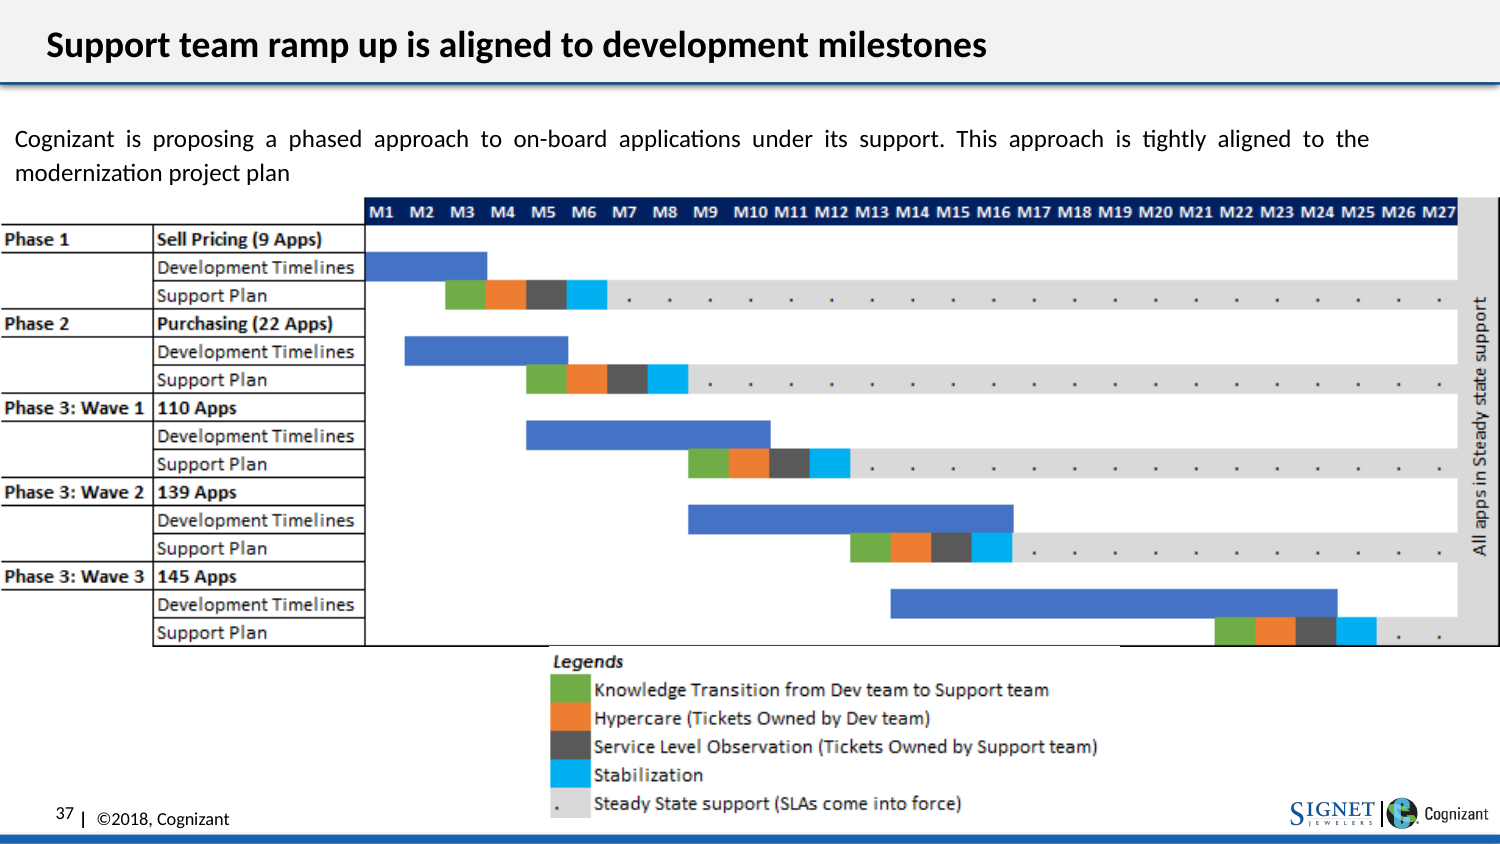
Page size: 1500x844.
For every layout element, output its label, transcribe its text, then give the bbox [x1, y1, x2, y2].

picture [0, 196, 1500, 818]
picture [1288, 800, 1377, 829]
text_box Cognizant is proposing a phased approach to on-board applications under its support. This approach is tightly aligned to the modernization project plan [0, 110, 1400, 194]
picture [1379, 792, 1495, 832]
title Support team ramp up is aligned to development milestones [24, 8, 1365, 76]
